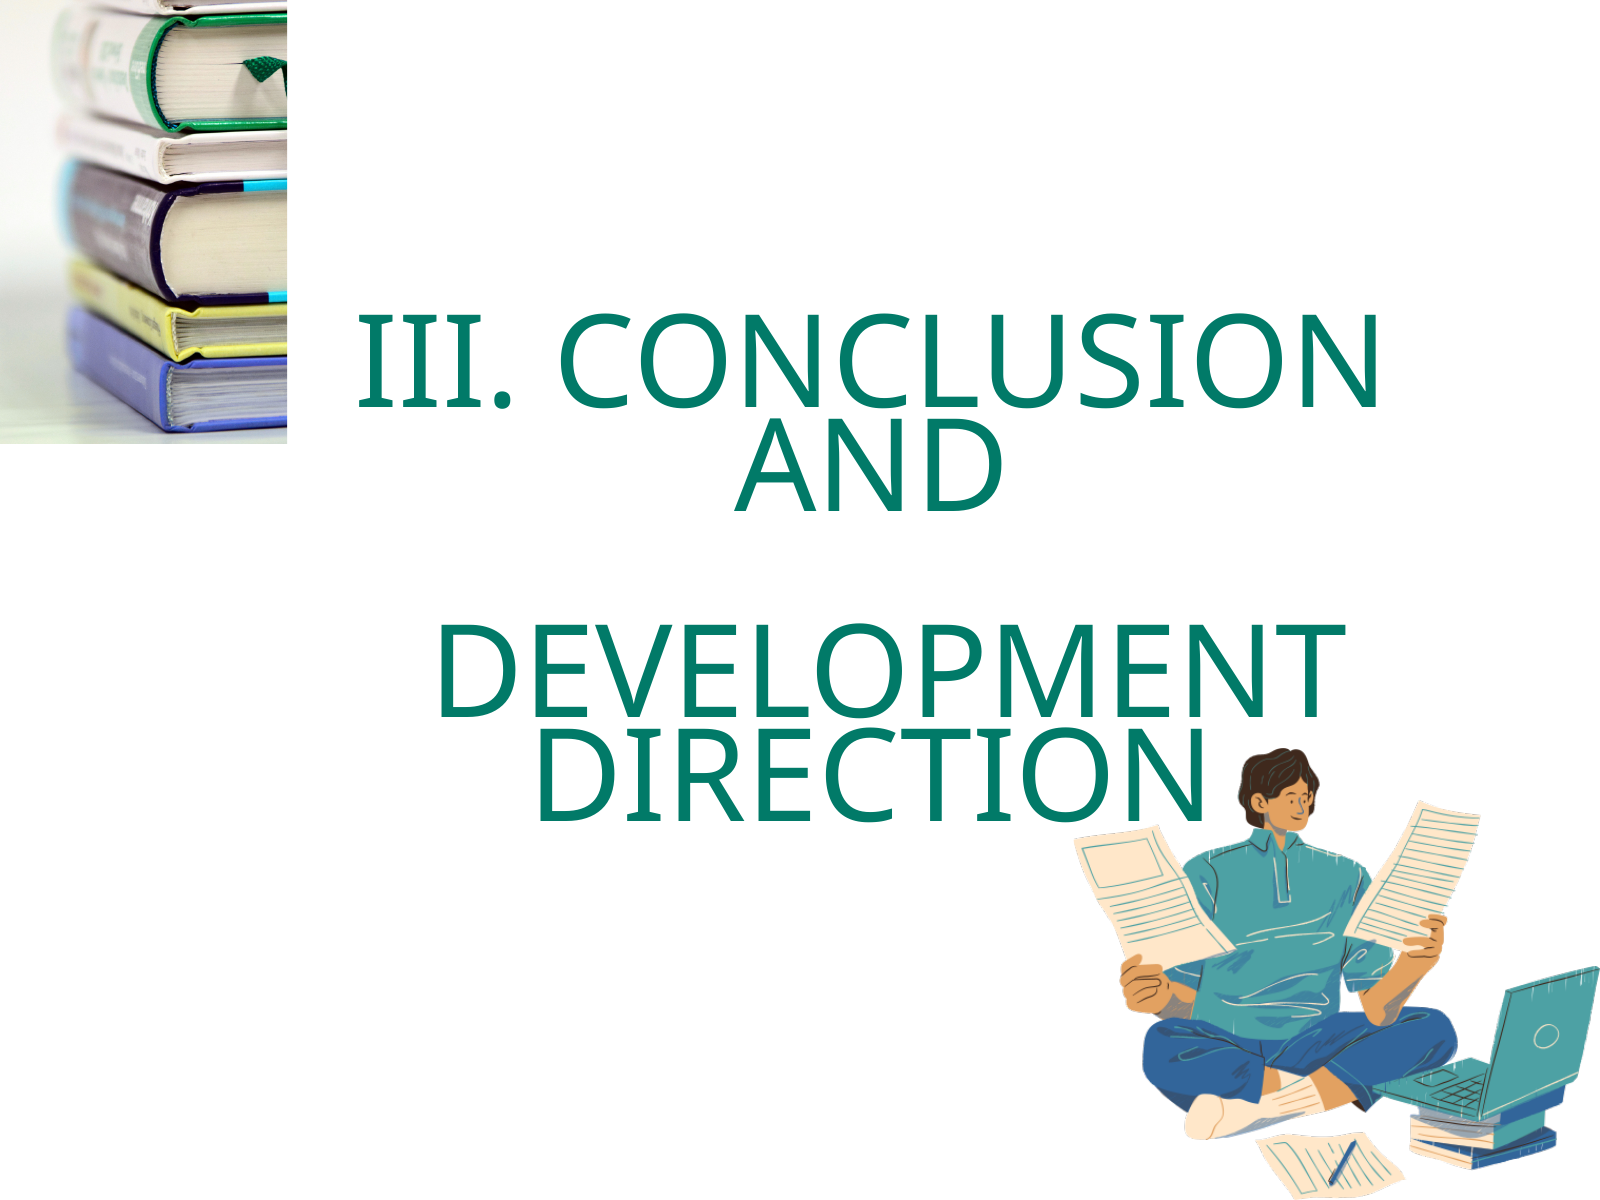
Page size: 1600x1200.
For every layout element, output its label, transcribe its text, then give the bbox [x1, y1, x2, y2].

text_box III. CONCLUSION AND DEVELOPMENT DIRECTION [287, 330, 1457, 848]
text_box [1073, 748, 1600, 1200]
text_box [0, 0, 288, 445]
